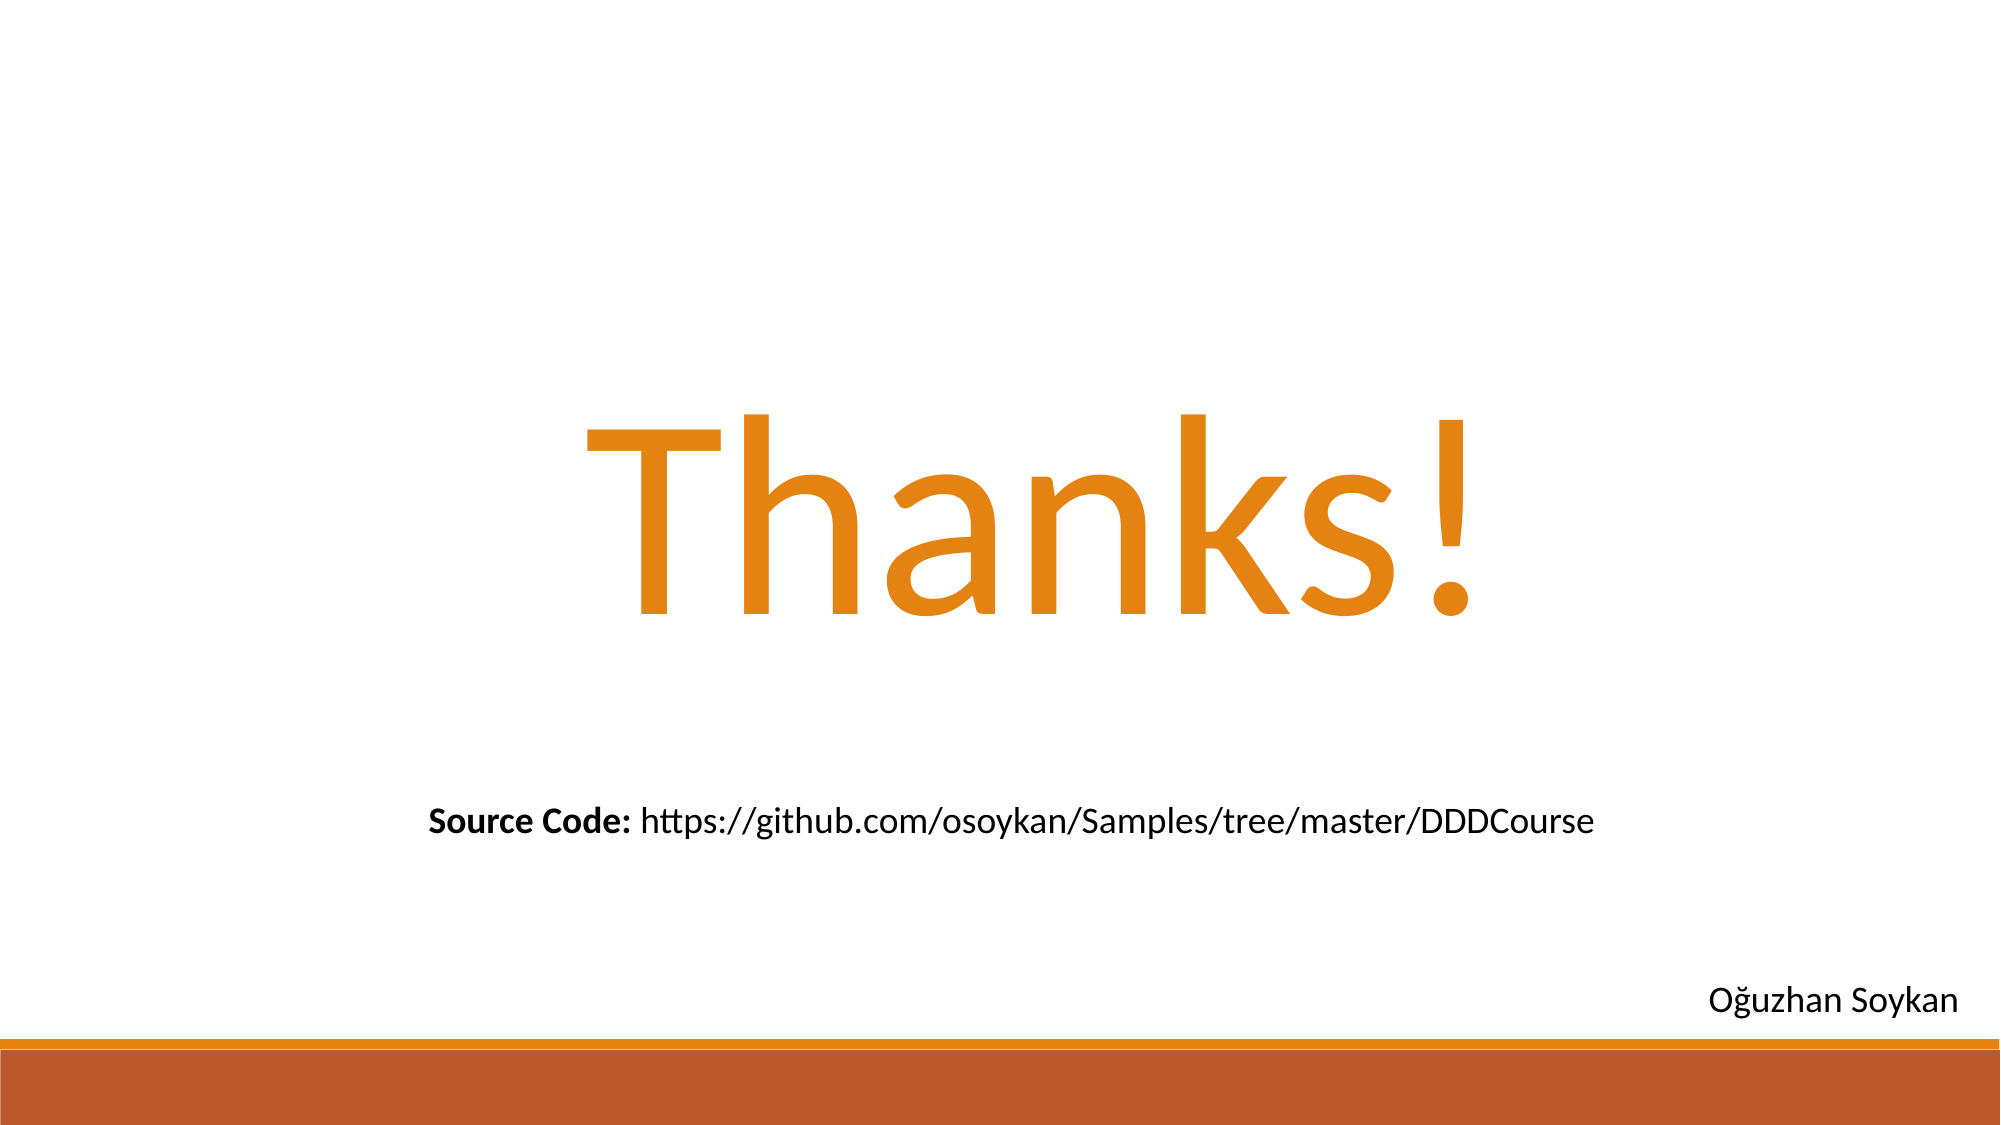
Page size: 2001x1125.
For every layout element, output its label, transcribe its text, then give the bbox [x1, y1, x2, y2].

text_box Source Code: https://github.com/osoykan/Samples/tree/master/DDDCourse [413, 788, 1621, 849]
text_box Oğuzhan Soykan [1693, 967, 2000, 1028]
text_box Thanks! [483, 319, 1600, 680]
